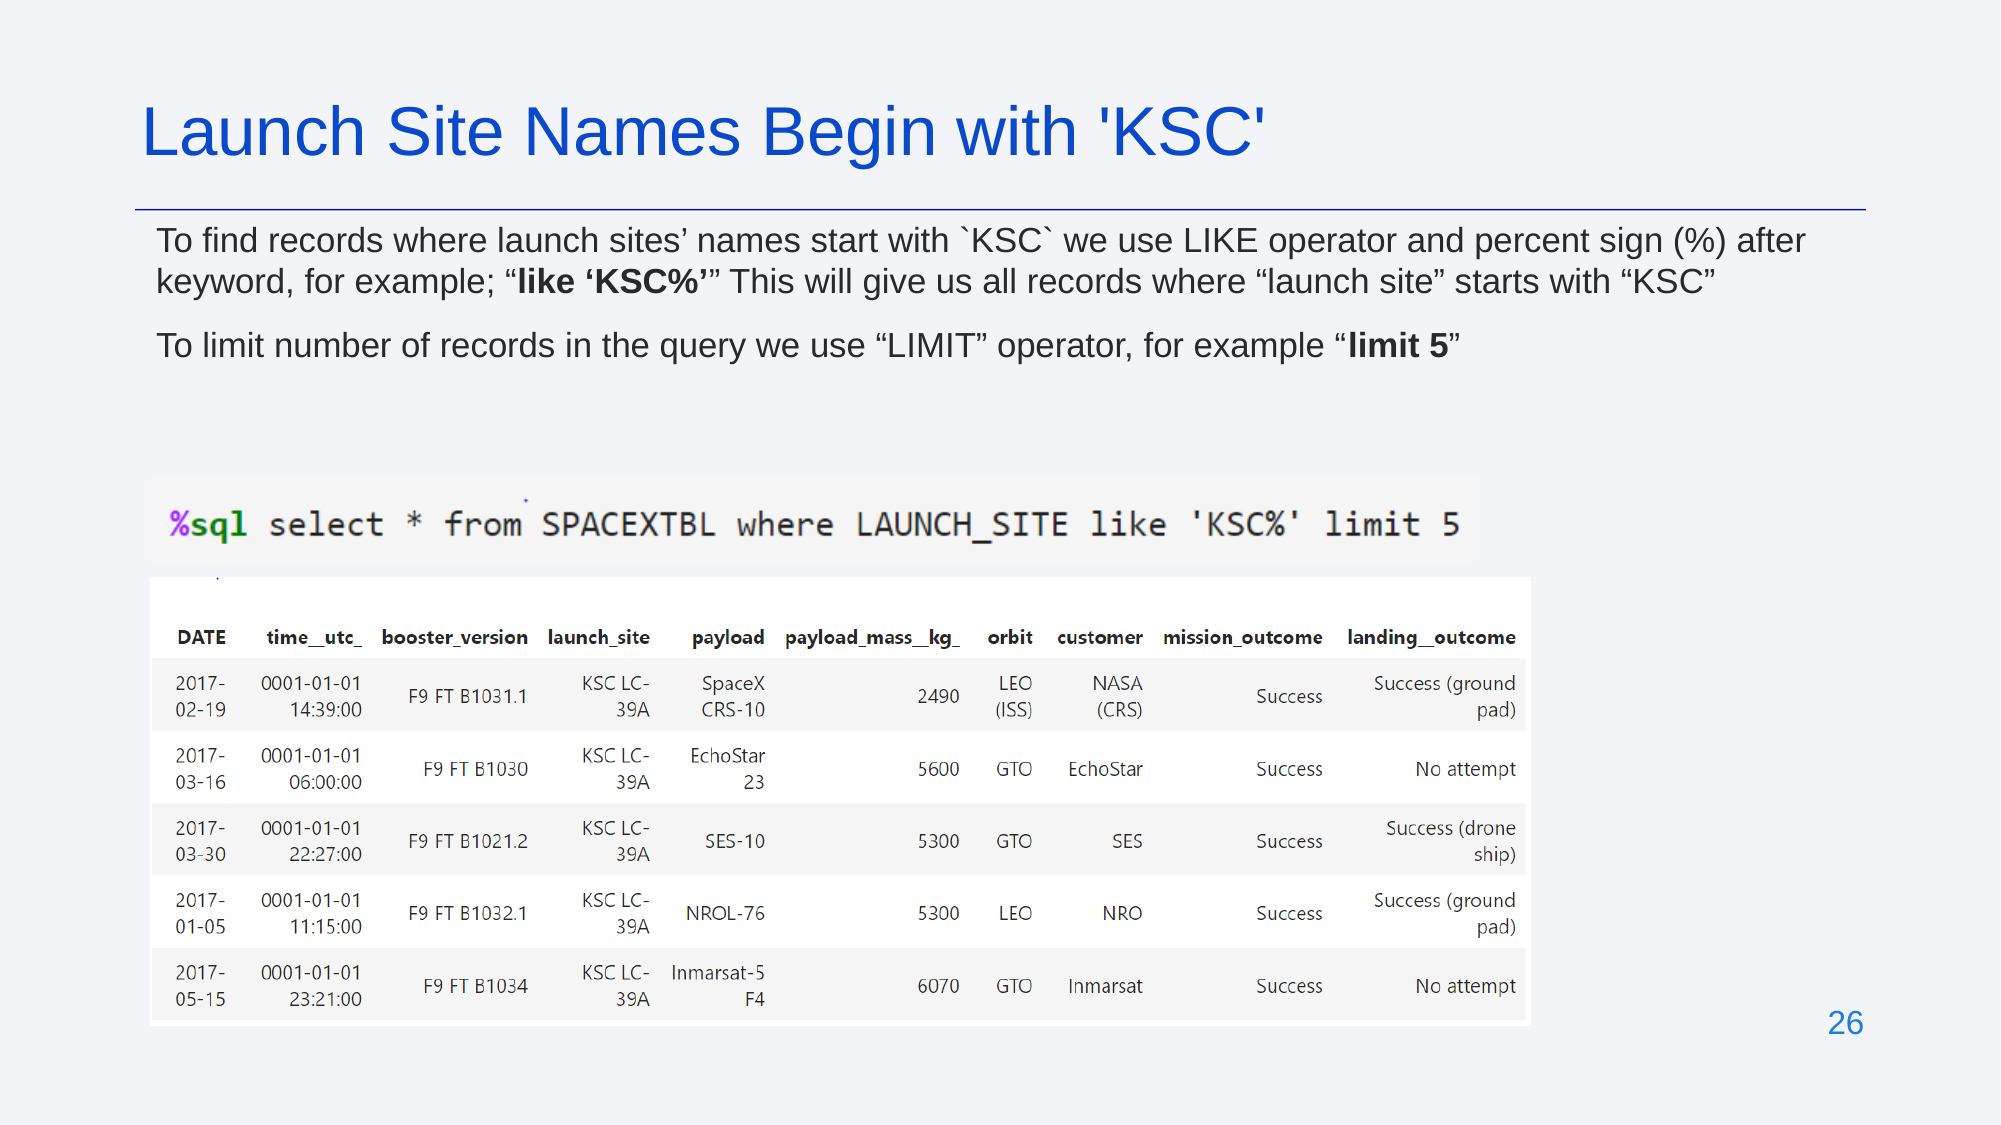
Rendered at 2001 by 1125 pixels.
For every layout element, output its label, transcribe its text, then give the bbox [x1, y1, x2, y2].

slide_number ‹#› [1429, 988, 1880, 1055]
list To find records where launch sites’ names start with `KSC` we use LIKE operator and percent sign (%) after keyword, for example; “like ‘KSC%’” This will give us all records where “launch site” starts with “KSC” To limit number of records in the query we use “LIMIT” operator, for example “limit 5” [141, 209, 1837, 411]
text_box Launch Site Names Begin with 'KSC' [126, 88, 1852, 179]
picture [0, 0, 2001, 1125]
